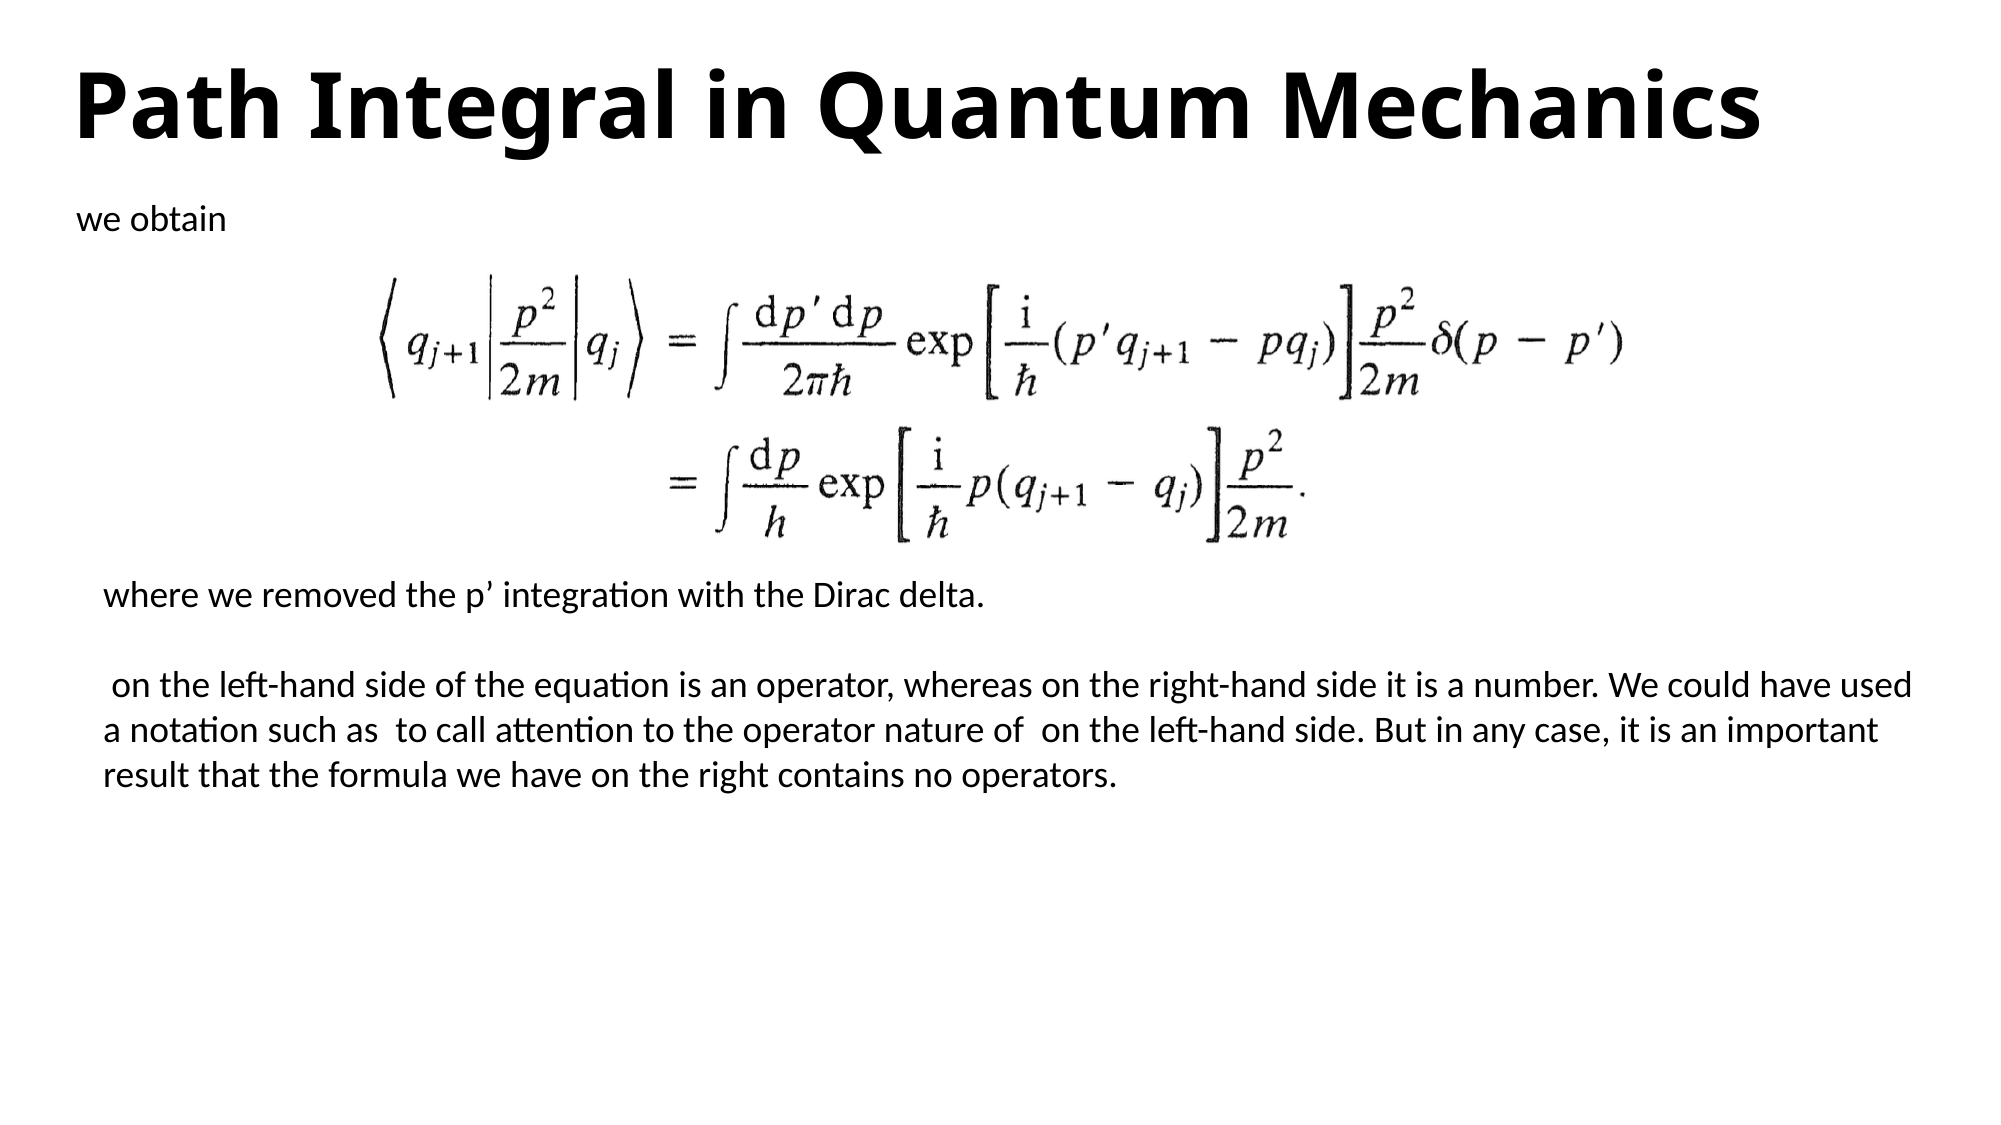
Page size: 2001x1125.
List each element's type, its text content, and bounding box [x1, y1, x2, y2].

picture [362, 247, 1638, 551]
text_box Path Integral in Quantum Mechanics [57, 0, 1783, 218]
text_box we obtain [61, 187, 243, 247]
